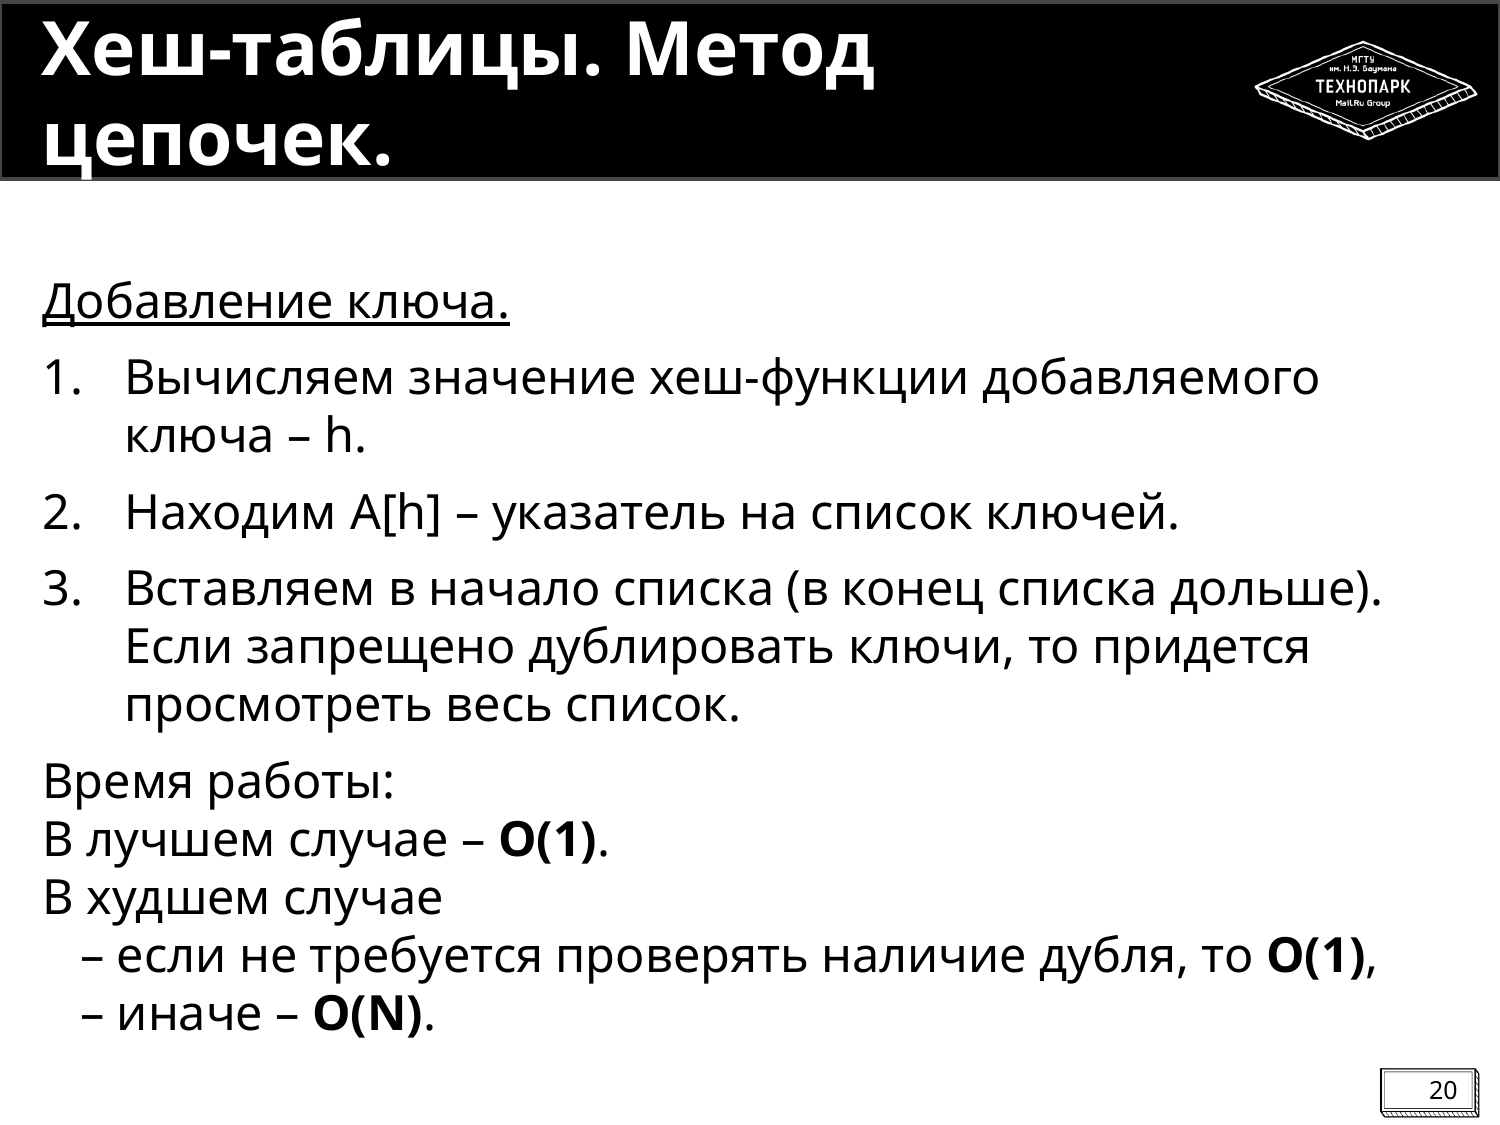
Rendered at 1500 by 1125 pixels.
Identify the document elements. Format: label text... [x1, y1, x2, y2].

title Хеш-таблицы. Метод цепочек. [26, 15, 1250, 166]
list Добавление ключа. Вычисляем значение хеш-функции добавляемого ключа – h. Находим A[h] – указатель на список ключей. Вставляем в начало списка (в конец списка дольше). Если запрещено дублировать ключи, то придется просмотреть весь список. Время работы: В лучшем случае – O(1). В худшем случае – если не требуется проверять наличие дубля, то O(1), – иначе – O(N). [27, 262, 1475, 1050]
picture [1366, 1060, 1495, 1125]
picture [1250, 19, 1492, 162]
slide_number 20 [1130, 1069, 1473, 1114]
